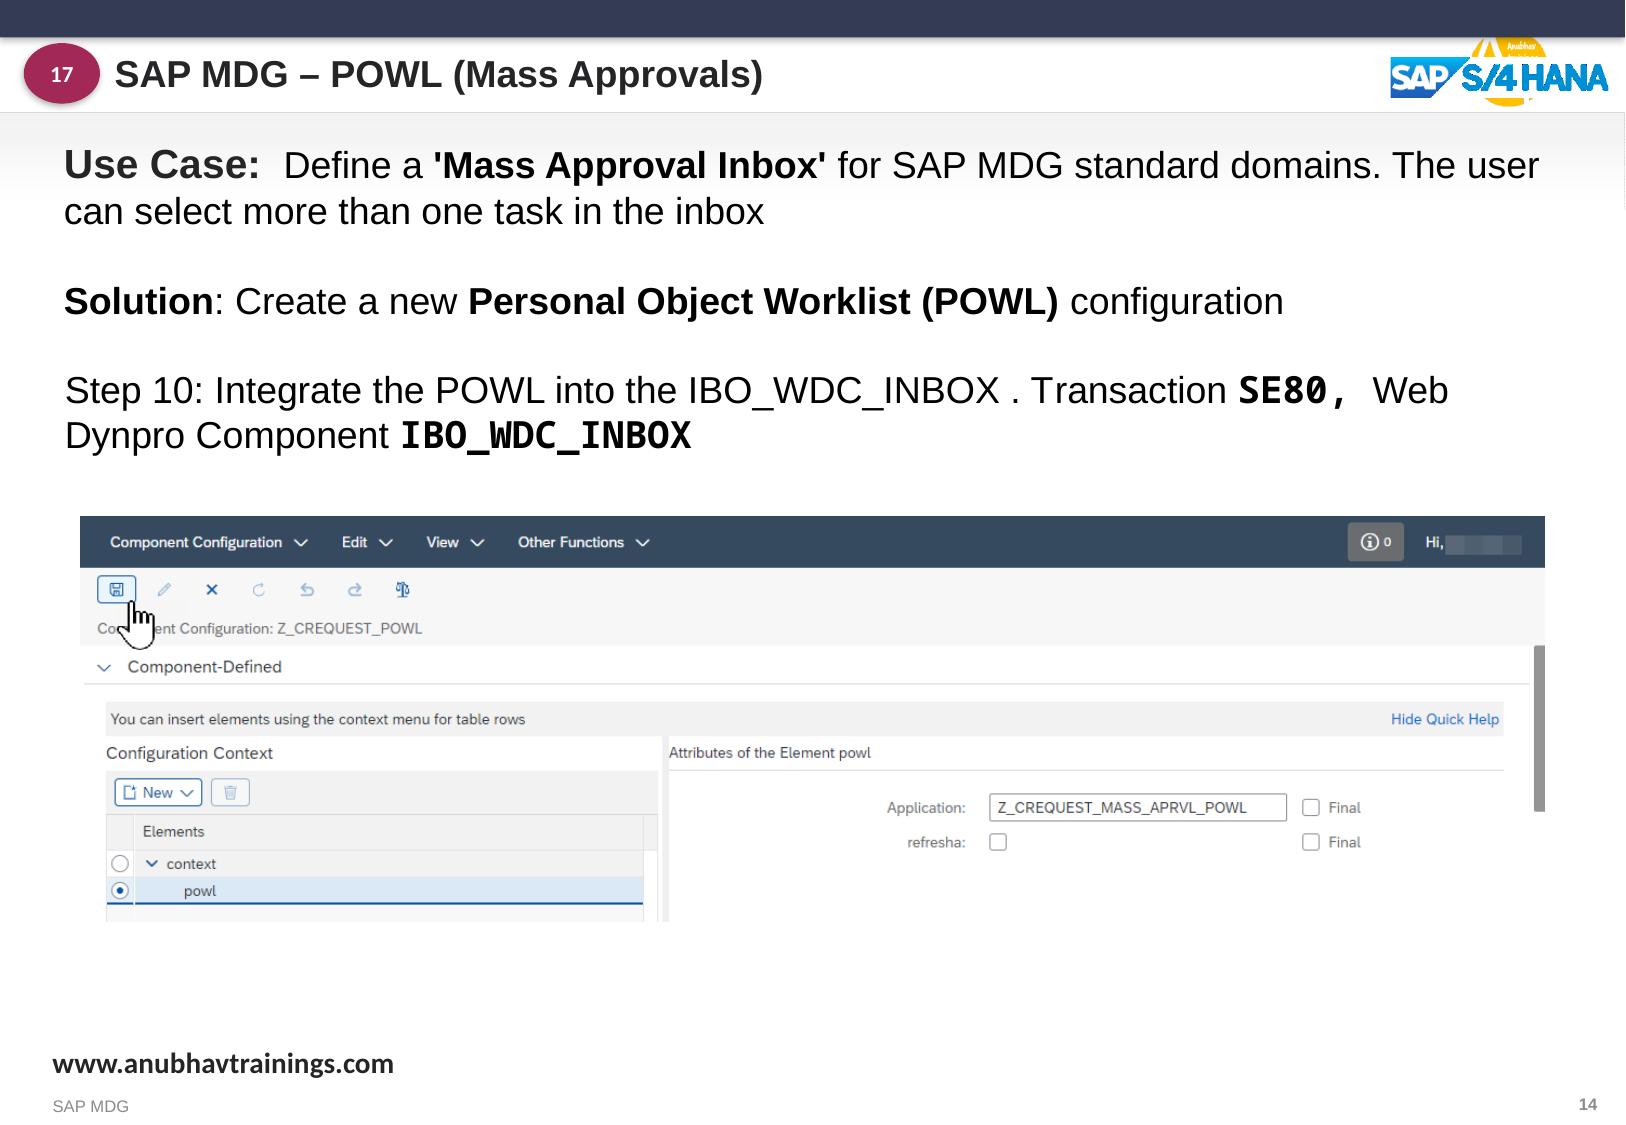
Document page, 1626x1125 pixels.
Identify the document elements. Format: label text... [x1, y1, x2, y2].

text_box 17 [23, 42, 101, 105]
title Use Case: Define a 'Mass Approval Inbox' for SAP MDG standard domains. The user can select more than one task in the inbox Solution: Create a new Personal Object Worklist (POWL) configuration [63, 136, 1588, 327]
text_box SAP MDG – POWL (Mass Approvals) [99, 42, 1438, 103]
text_box [0, 0, 1625, 38]
picture [79, 516, 1546, 922]
text_box Step 10: Integrate the POWL into the IBO_WDC_INBOX . Transaction SE80, Web Dynpro Component IBO_WDC_INBOX [50, 358, 1588, 464]
picture [1438, 38, 1609, 112]
picture [0, 113, 1625, 210]
